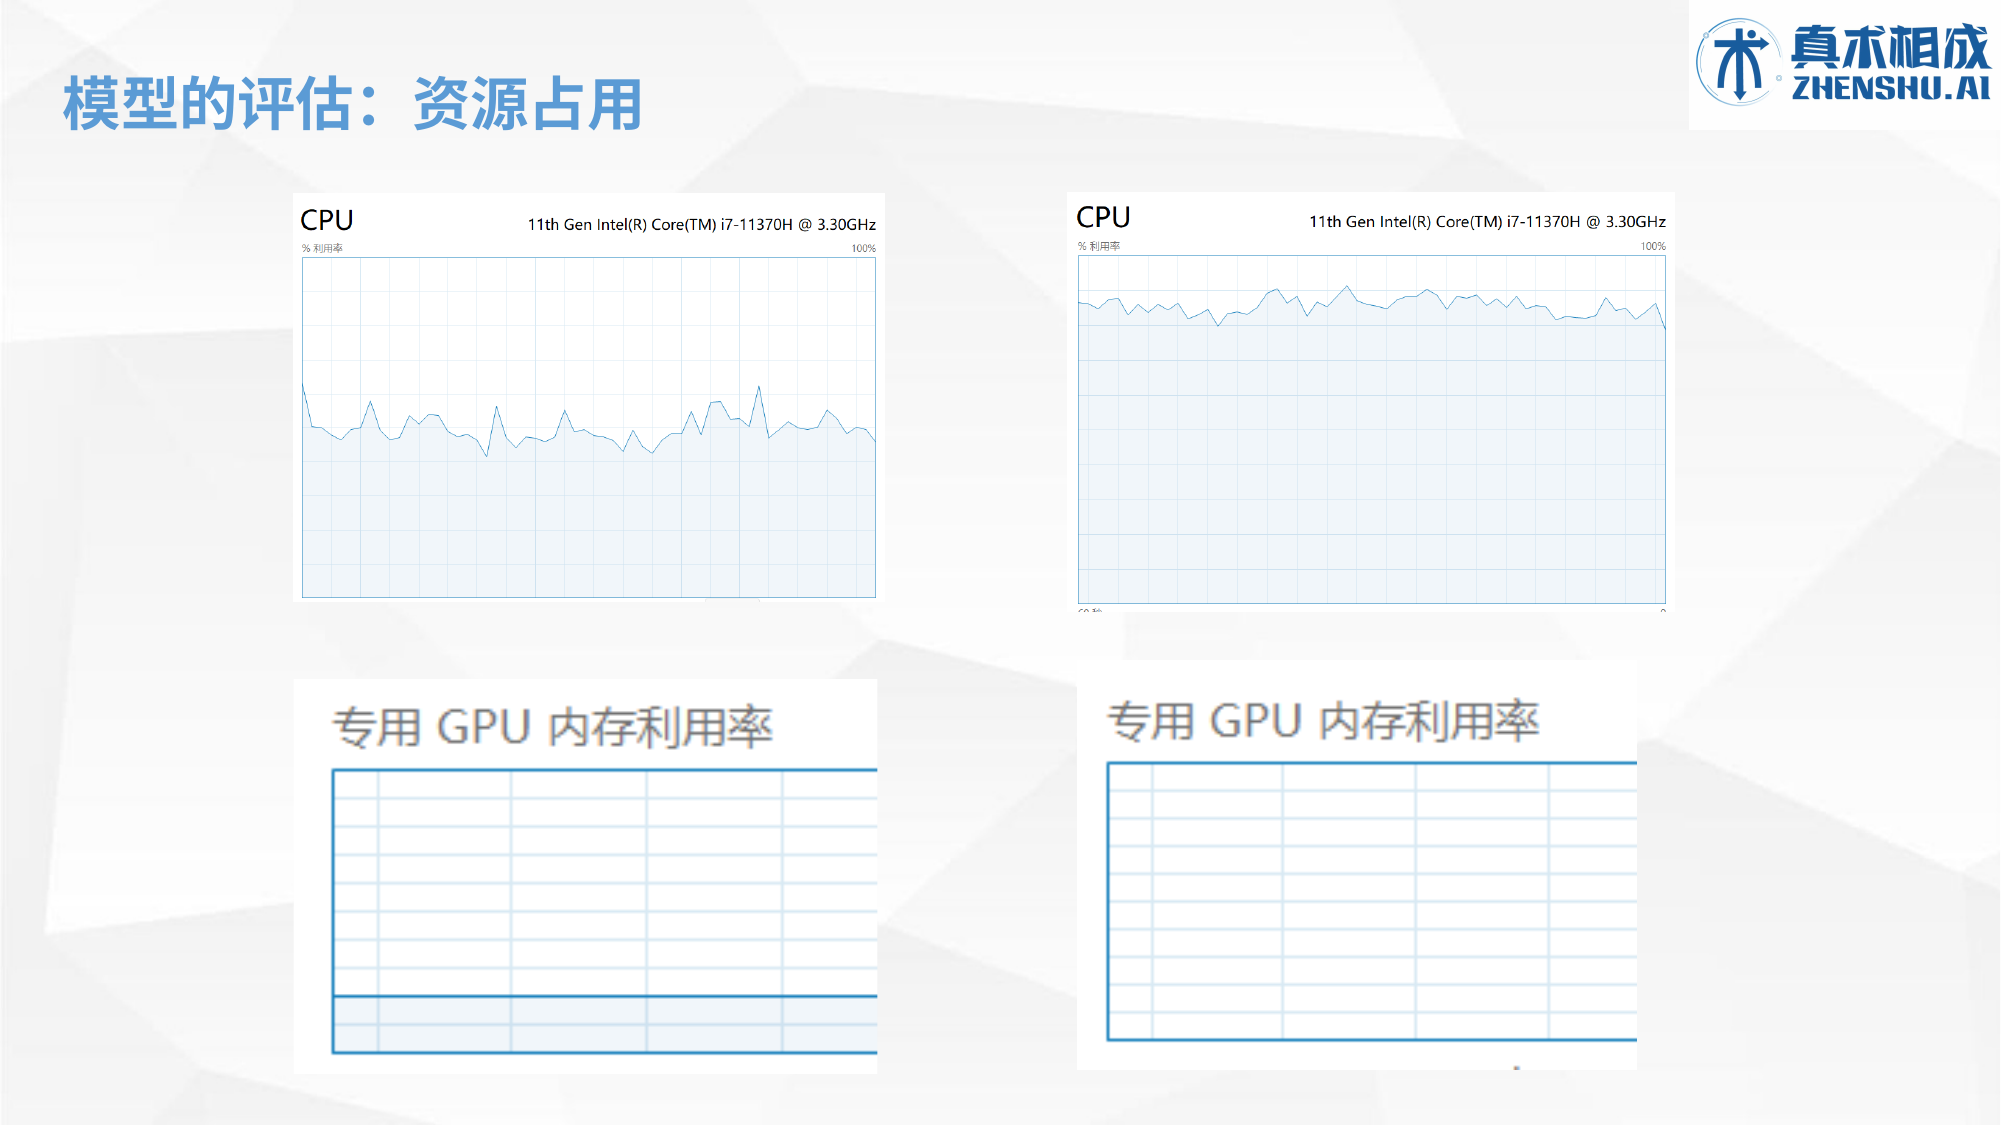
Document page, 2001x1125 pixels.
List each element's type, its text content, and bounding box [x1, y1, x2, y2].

picture [0, 0, 2001, 1125]
text_box 模型的评估：资源占用 [48, 59, 1692, 145]
